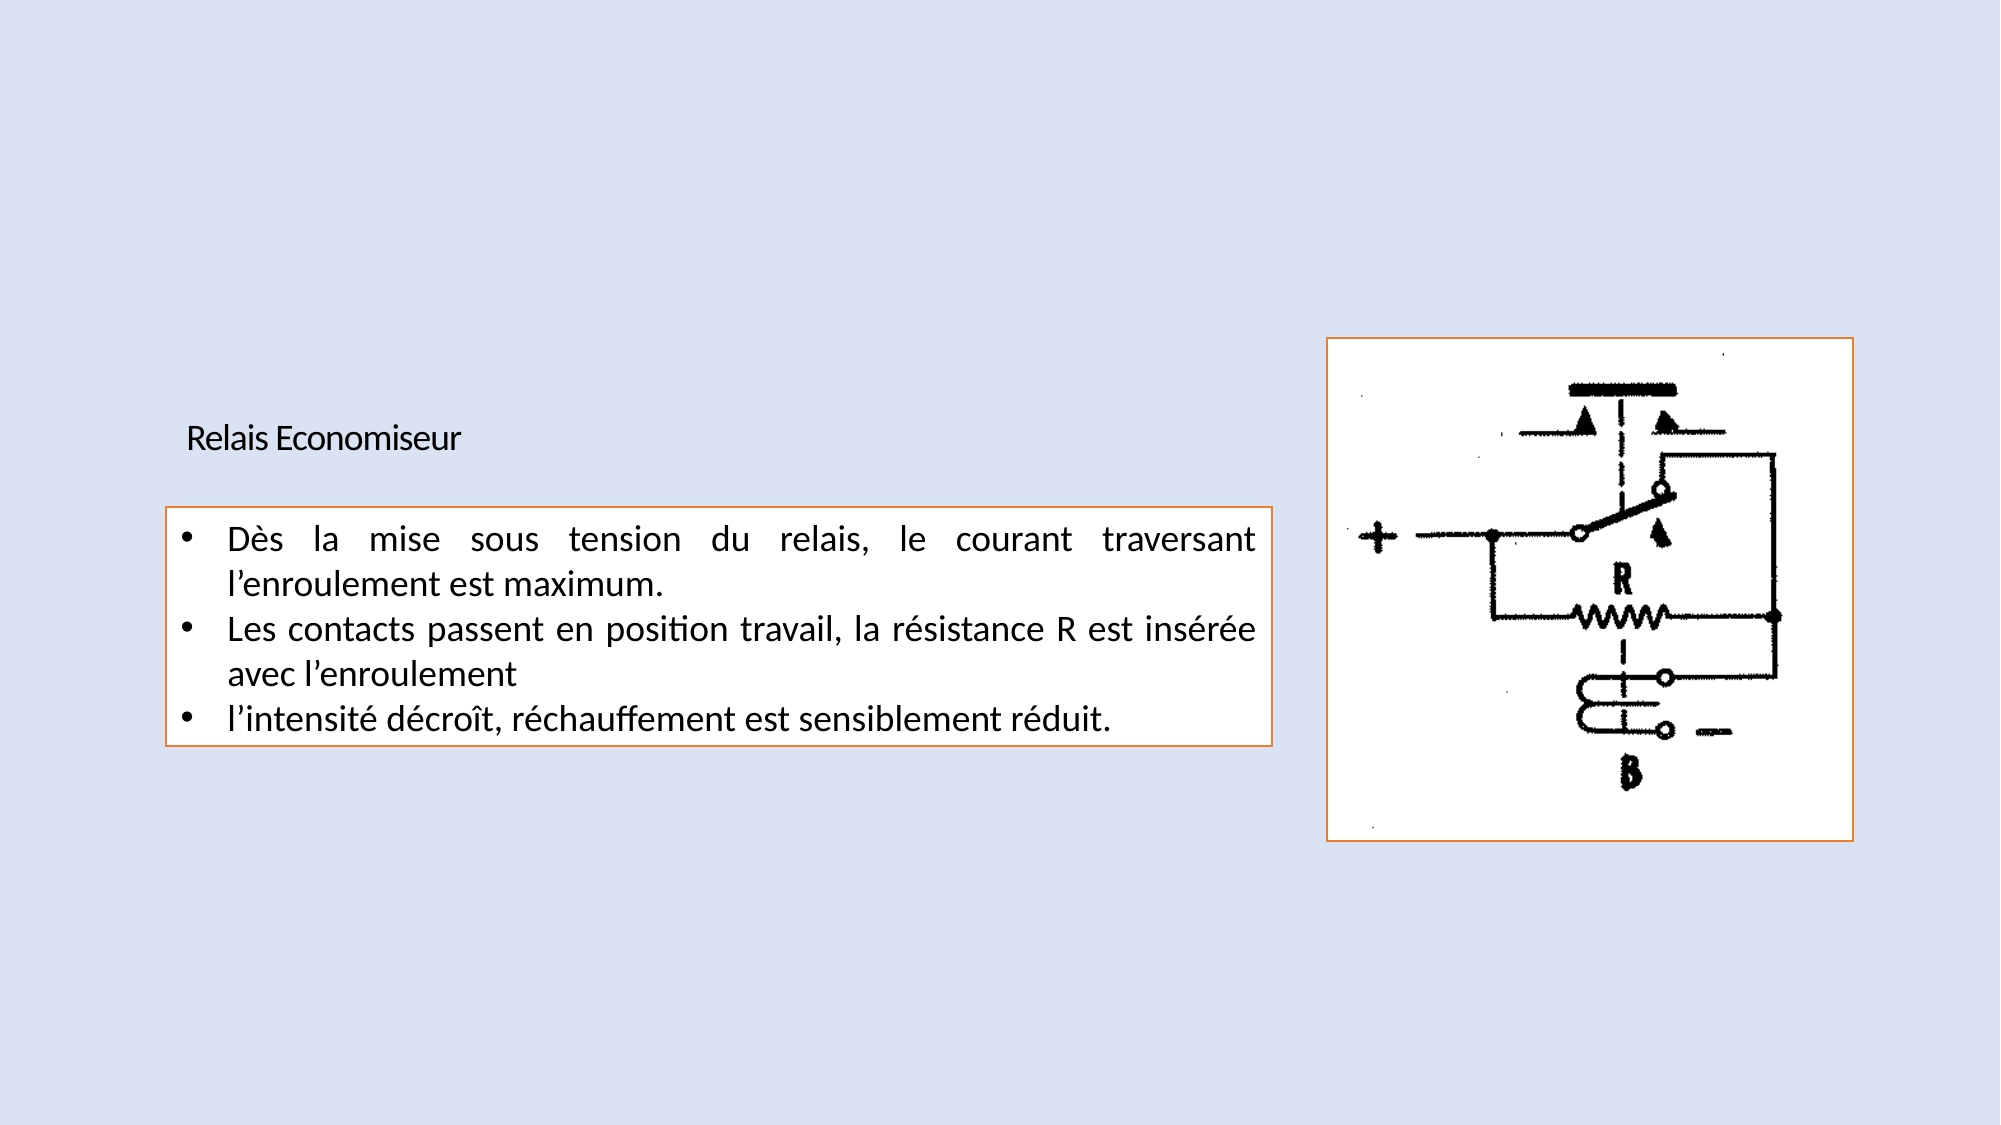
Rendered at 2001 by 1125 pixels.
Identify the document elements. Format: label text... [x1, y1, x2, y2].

text_box Relais Economiseur [115, 404, 533, 466]
text_box Dès la mise sous tension du relais, le courant traversant l’enroulement est maximum. Les contacts passent en position travail, la résistance R est insérée avec l’enroulement l’intensité décroît, réchauffement est sensiblement réduit. [165, 506, 1273, 747]
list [1328, 338, 1853, 840]
